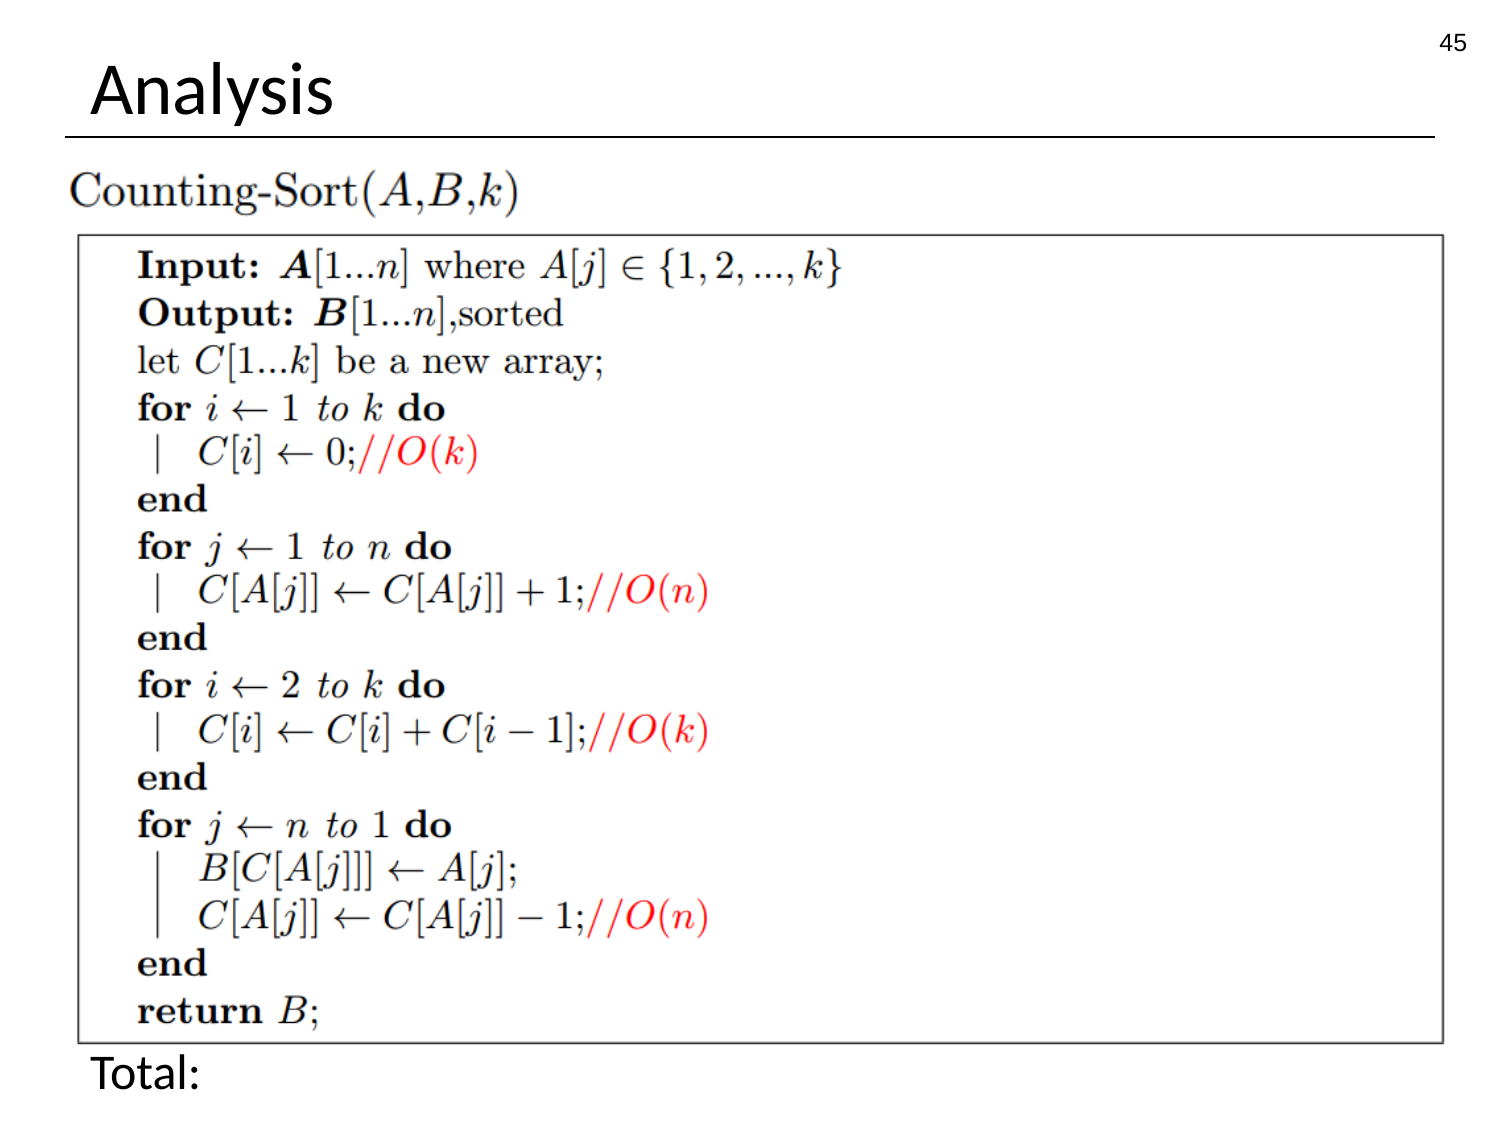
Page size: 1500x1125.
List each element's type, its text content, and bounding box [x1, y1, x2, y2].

slide_number 45 [1131, 18, 1483, 62]
title Analysis [75, 20, 1425, 138]
picture [74, 231, 1447, 1047]
picture [68, 168, 523, 221]
